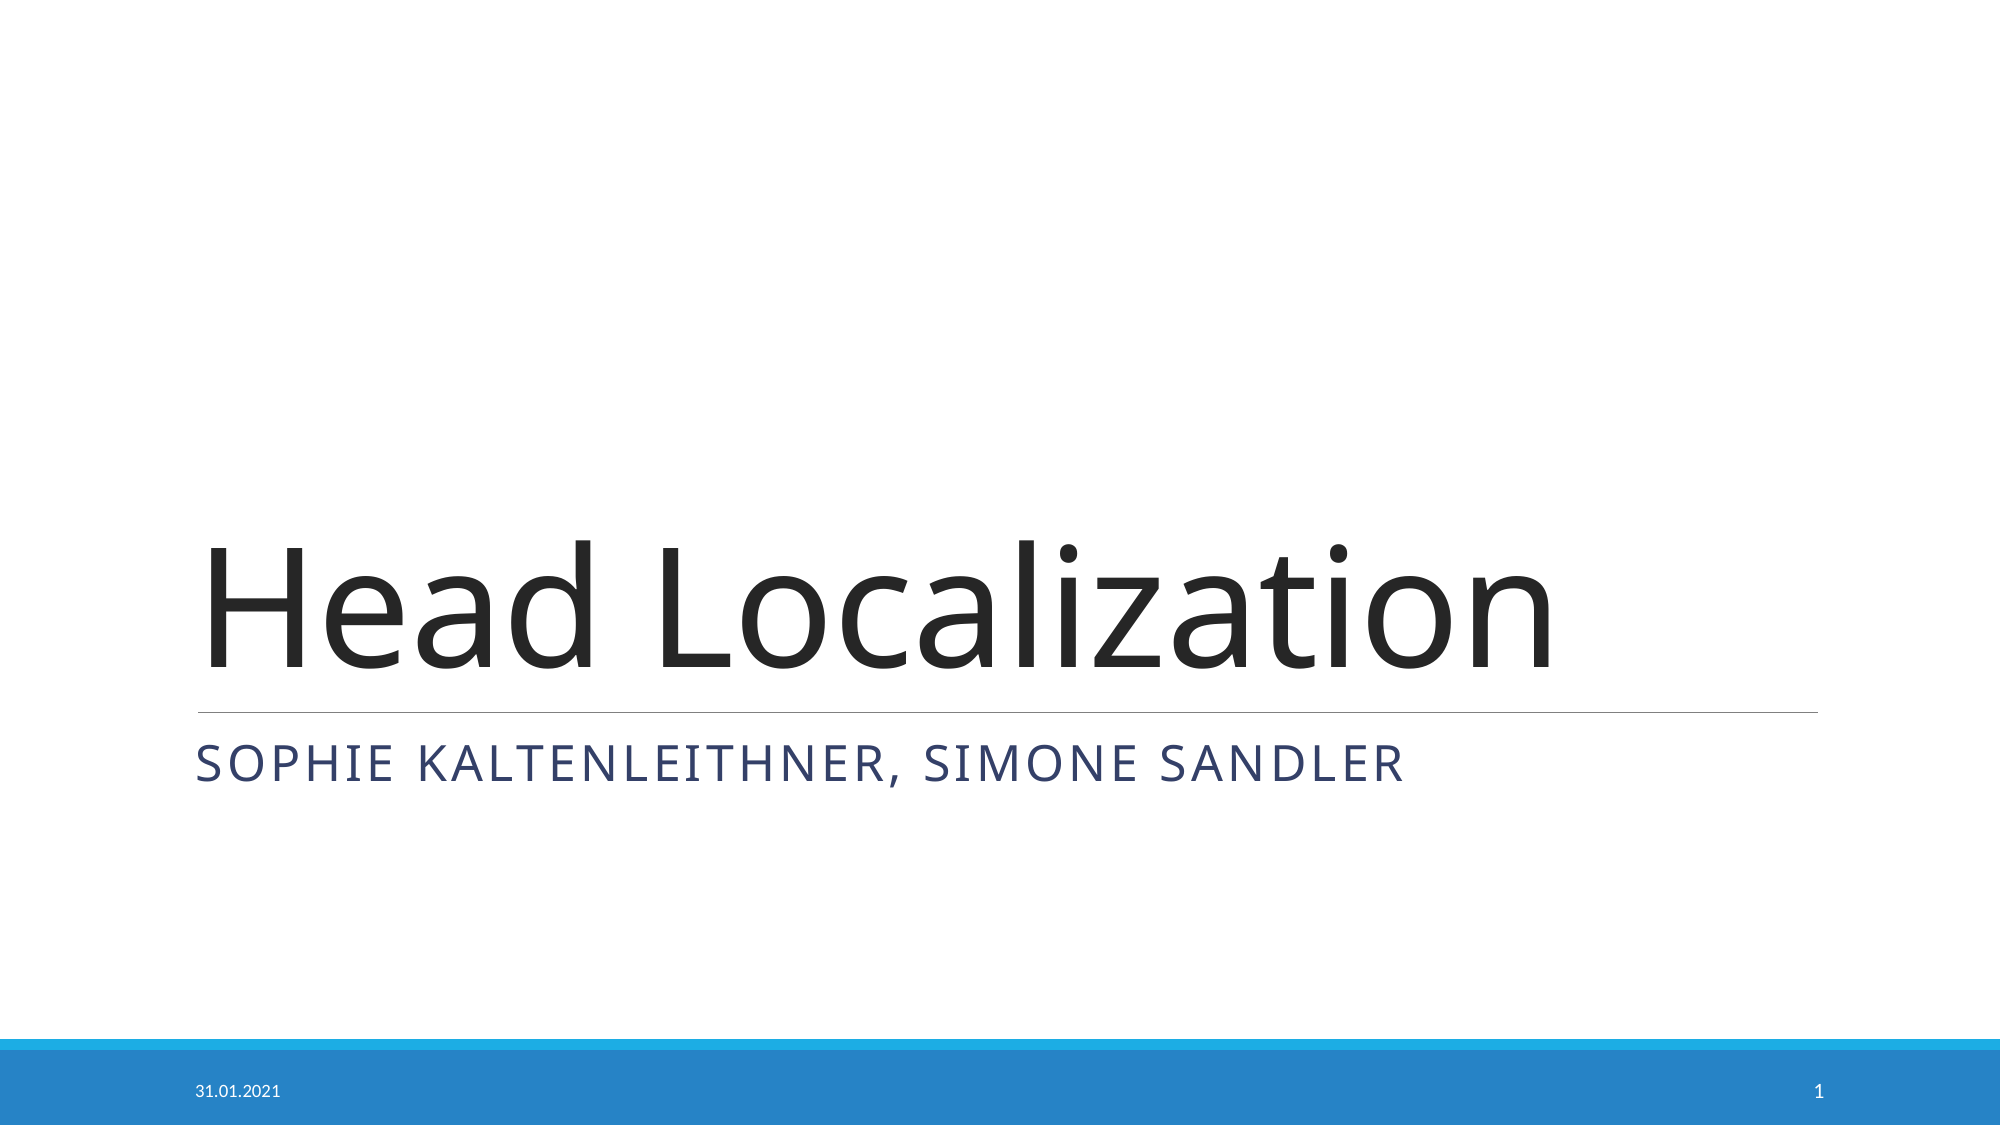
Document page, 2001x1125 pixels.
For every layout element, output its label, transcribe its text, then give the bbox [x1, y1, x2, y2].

slide_number 1 [1624, 1059, 1840, 1120]
title Head Localization [180, 124, 1830, 710]
subtitle Sophie Kaltenleithner, Simone Sandler [180, 730, 1831, 919]
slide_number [180, 1059, 586, 1120]
